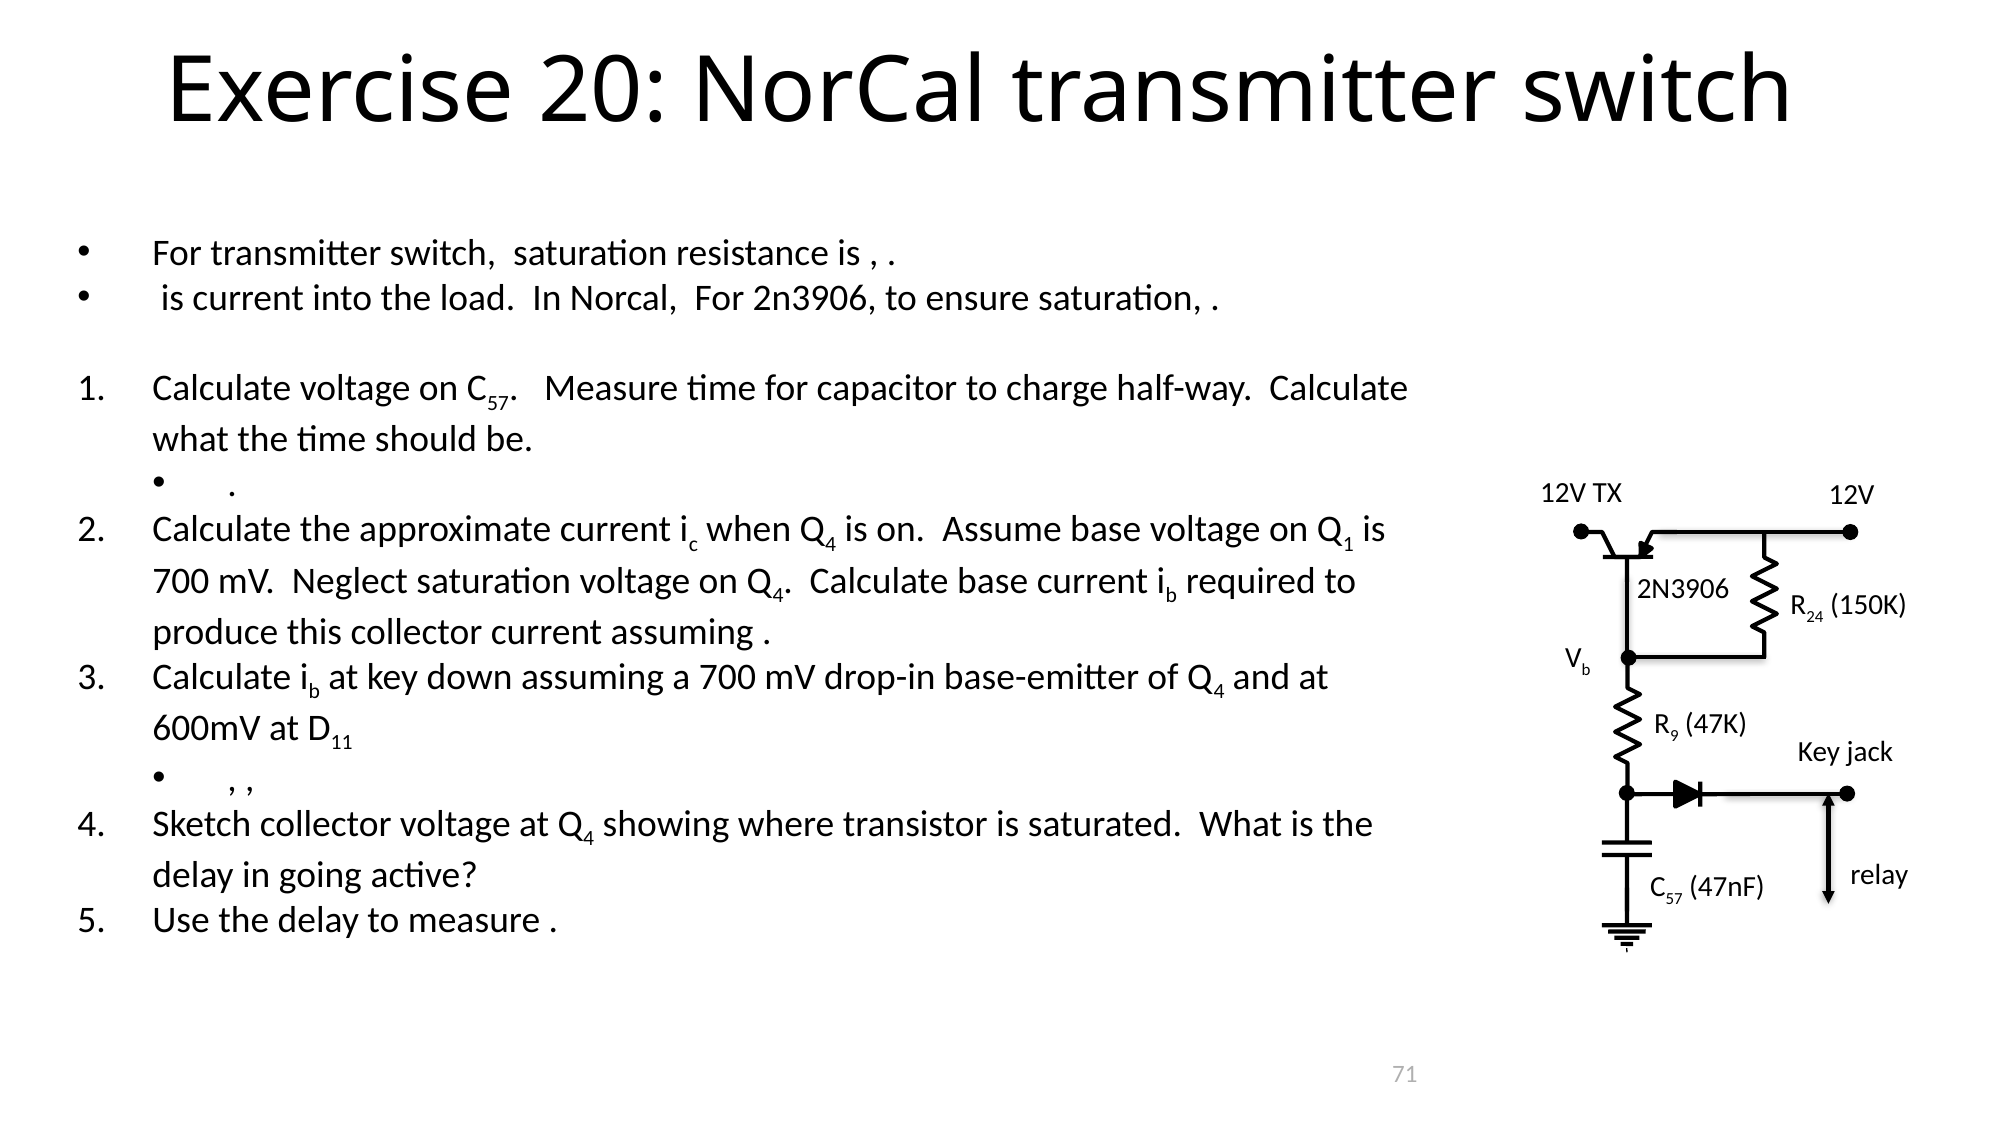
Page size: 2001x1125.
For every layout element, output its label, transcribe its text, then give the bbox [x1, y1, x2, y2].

text_box Exercise 20: NorCal transmitter switch [0, 29, 1962, 140]
slide_number 71 [1074, 738, 1425, 1125]
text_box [1532, 465, 1962, 951]
